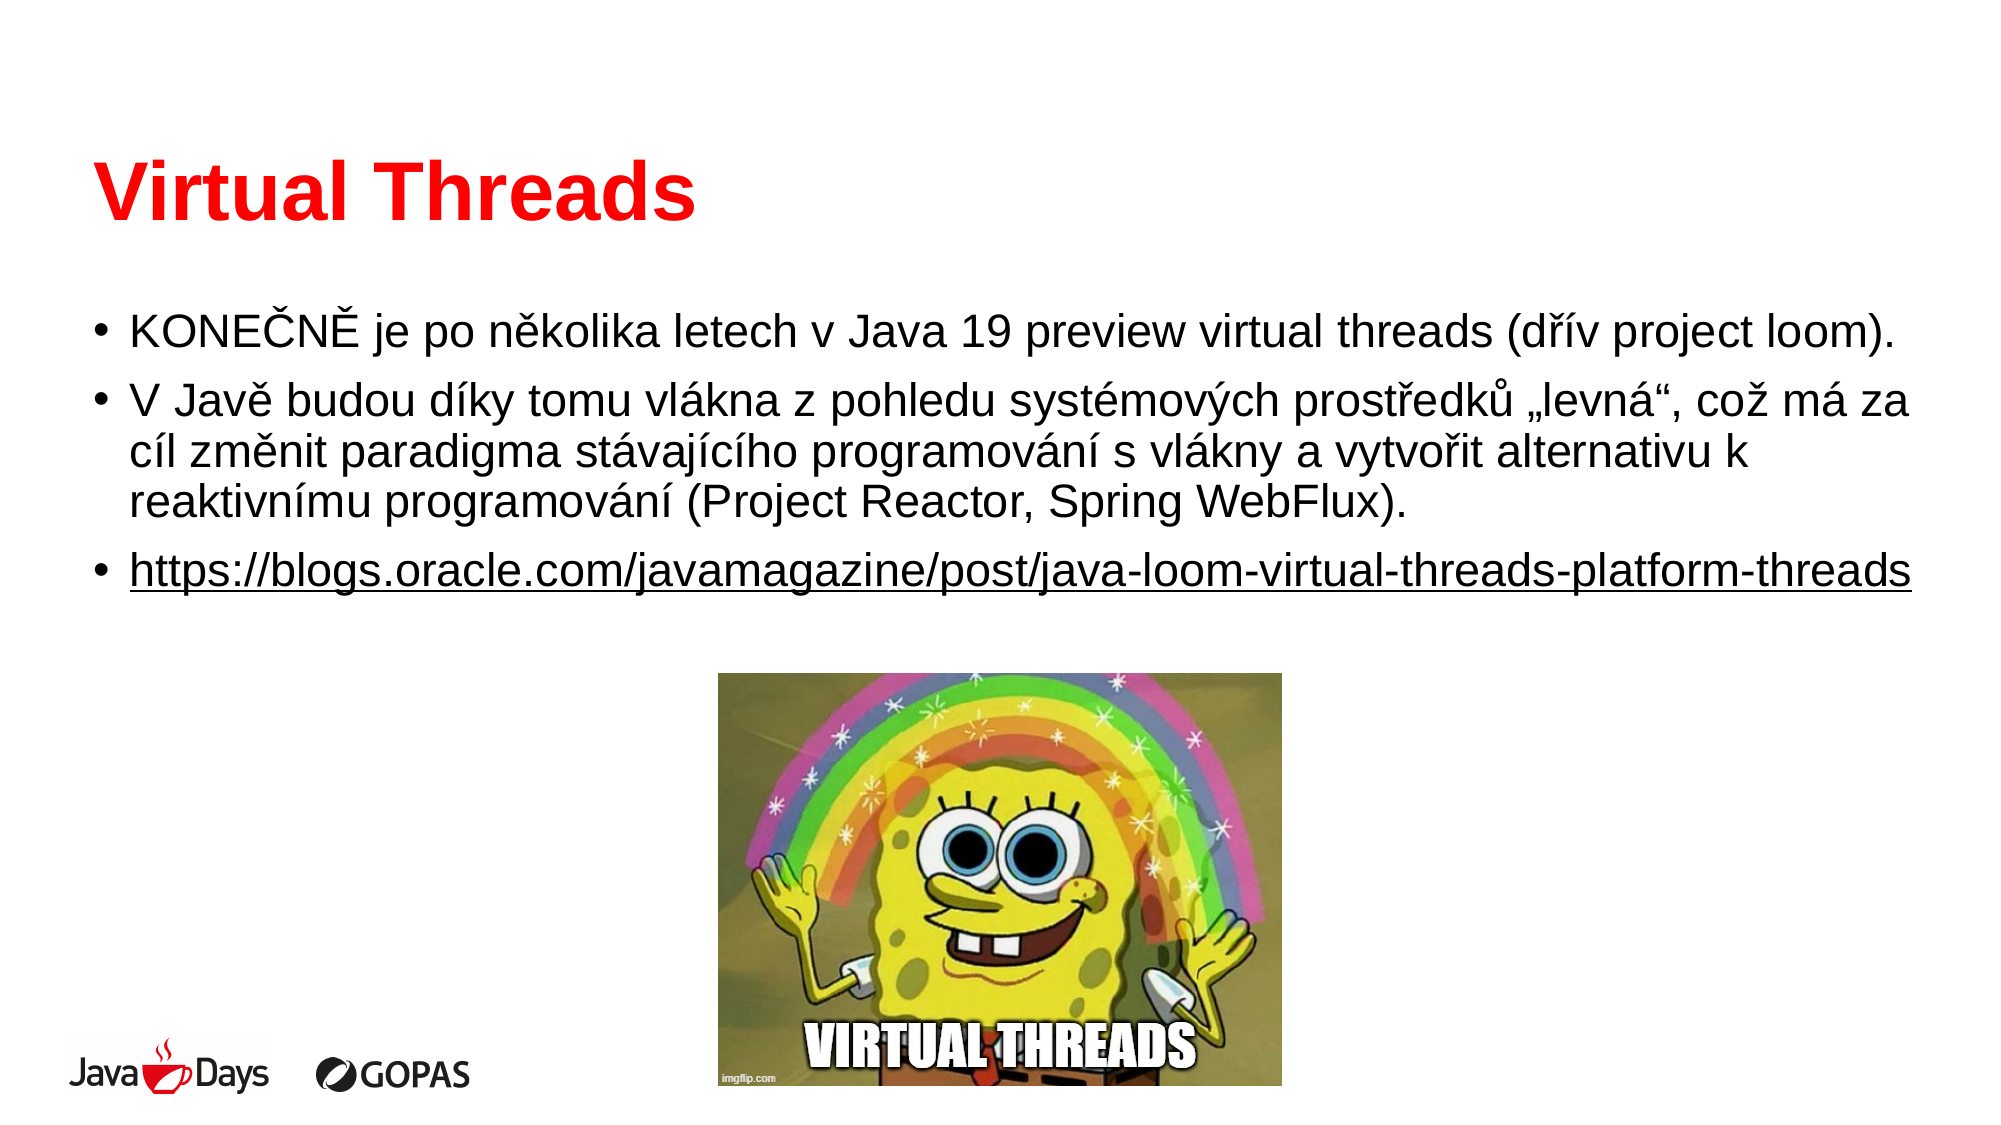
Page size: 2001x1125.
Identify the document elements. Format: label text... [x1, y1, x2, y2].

title Virtual Threads [78, 92, 1939, 295]
picture [316, 1057, 472, 1092]
picture [718, 673, 1282, 1086]
list KONEČNĚ je po několika letech v Java 19 preview virtual threads (dřív project loom). V Javě budou díky tomu vlákna z pohledu systémových prostředků „levná“, což má za cíl změnit paradigma stávajícího programování s vlákny a vytvořit alternativu k reaktivnímu programování (Project Reactor, Spring WebFlux). https://blogs.oracle.com/javamagazine/post/java-loom-virtual-threads-platform-threads [78, 299, 1939, 695]
picture [68, 1035, 269, 1096]
